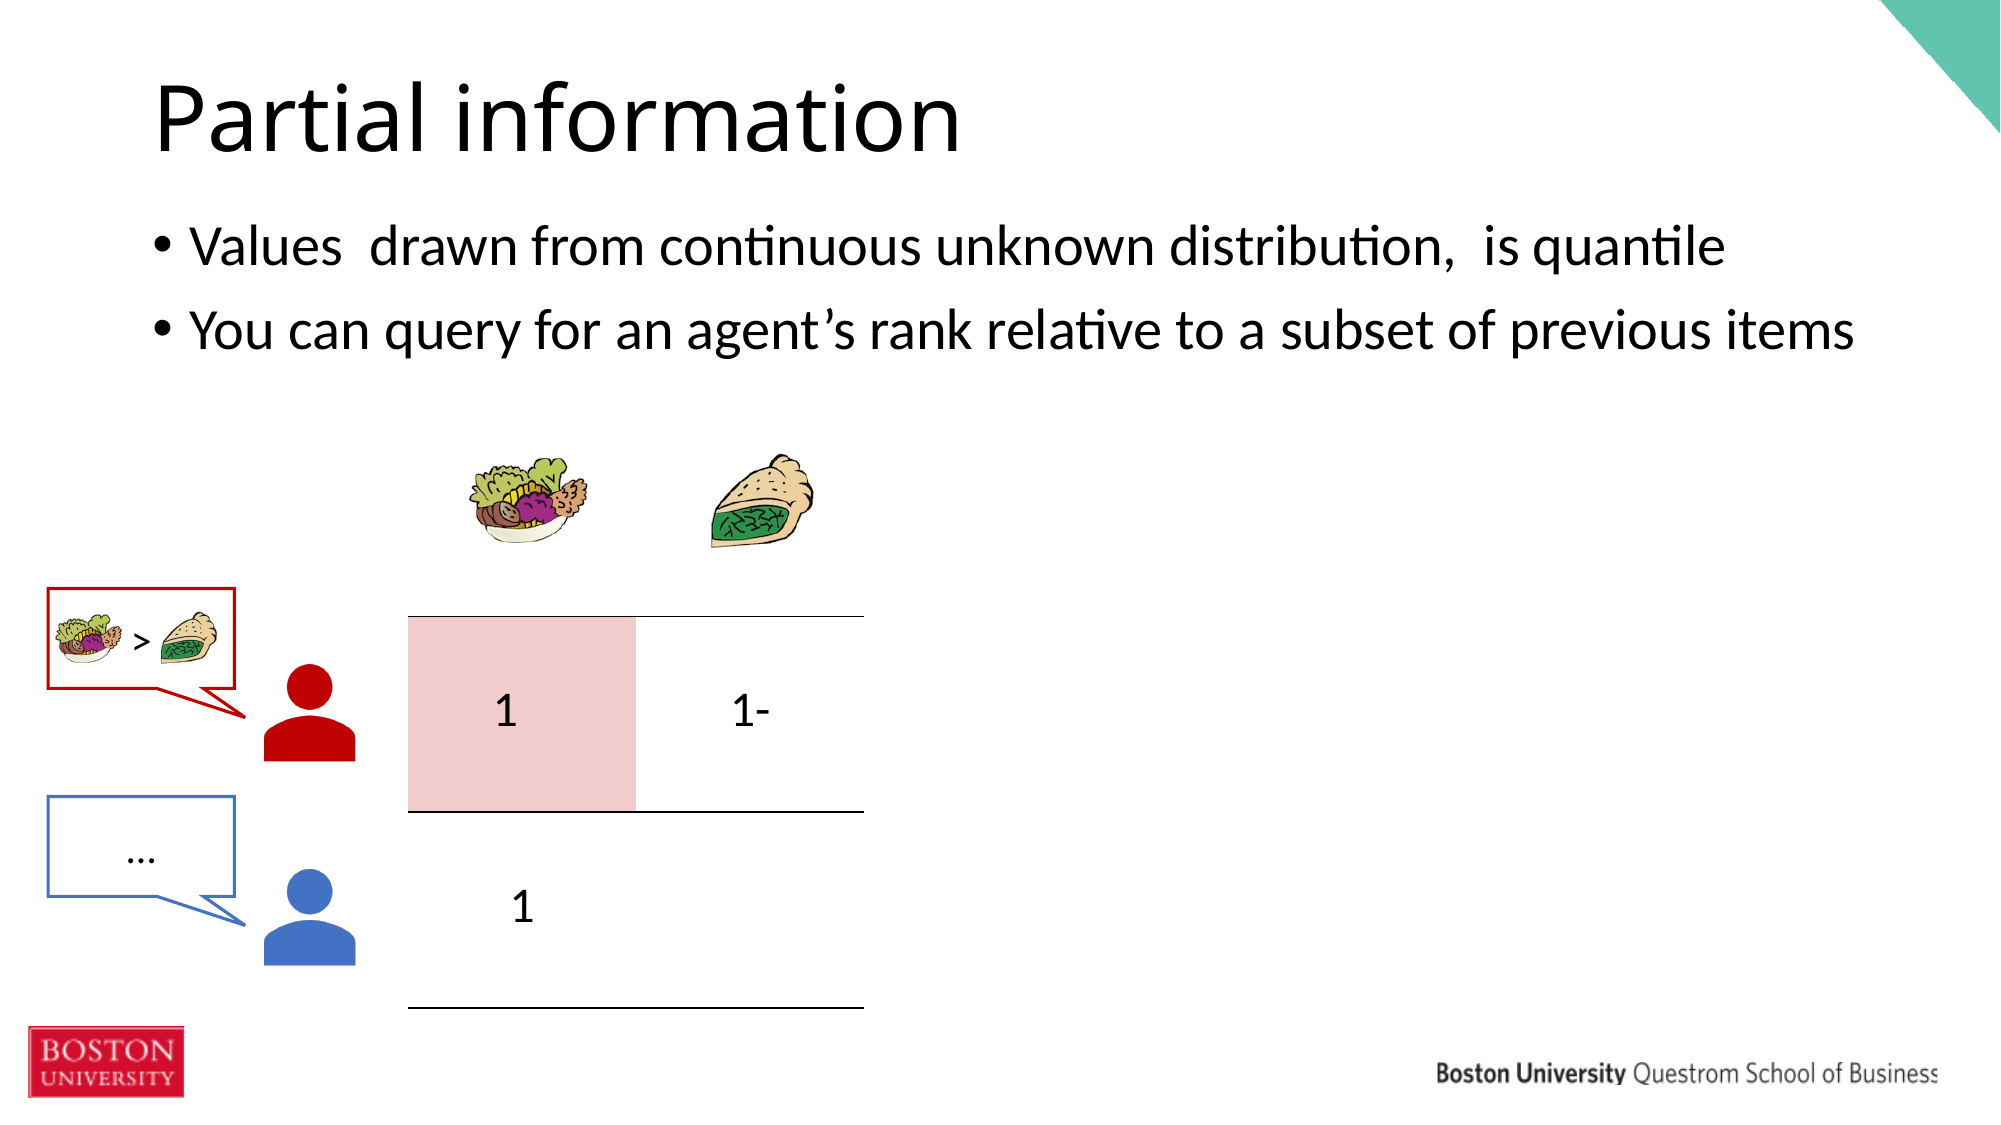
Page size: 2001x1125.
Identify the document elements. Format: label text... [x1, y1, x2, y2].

picture [50, 610, 126, 667]
picture [701, 450, 816, 554]
text_box … [47, 795, 241, 926]
text_box > [47, 587, 241, 718]
title Partial information [137, 59, 1863, 185]
picture [156, 610, 218, 667]
picture [460, 450, 595, 550]
picture [241, 644, 378, 781]
picture [1821, 0, 2001, 159]
picture [241, 849, 378, 985]
